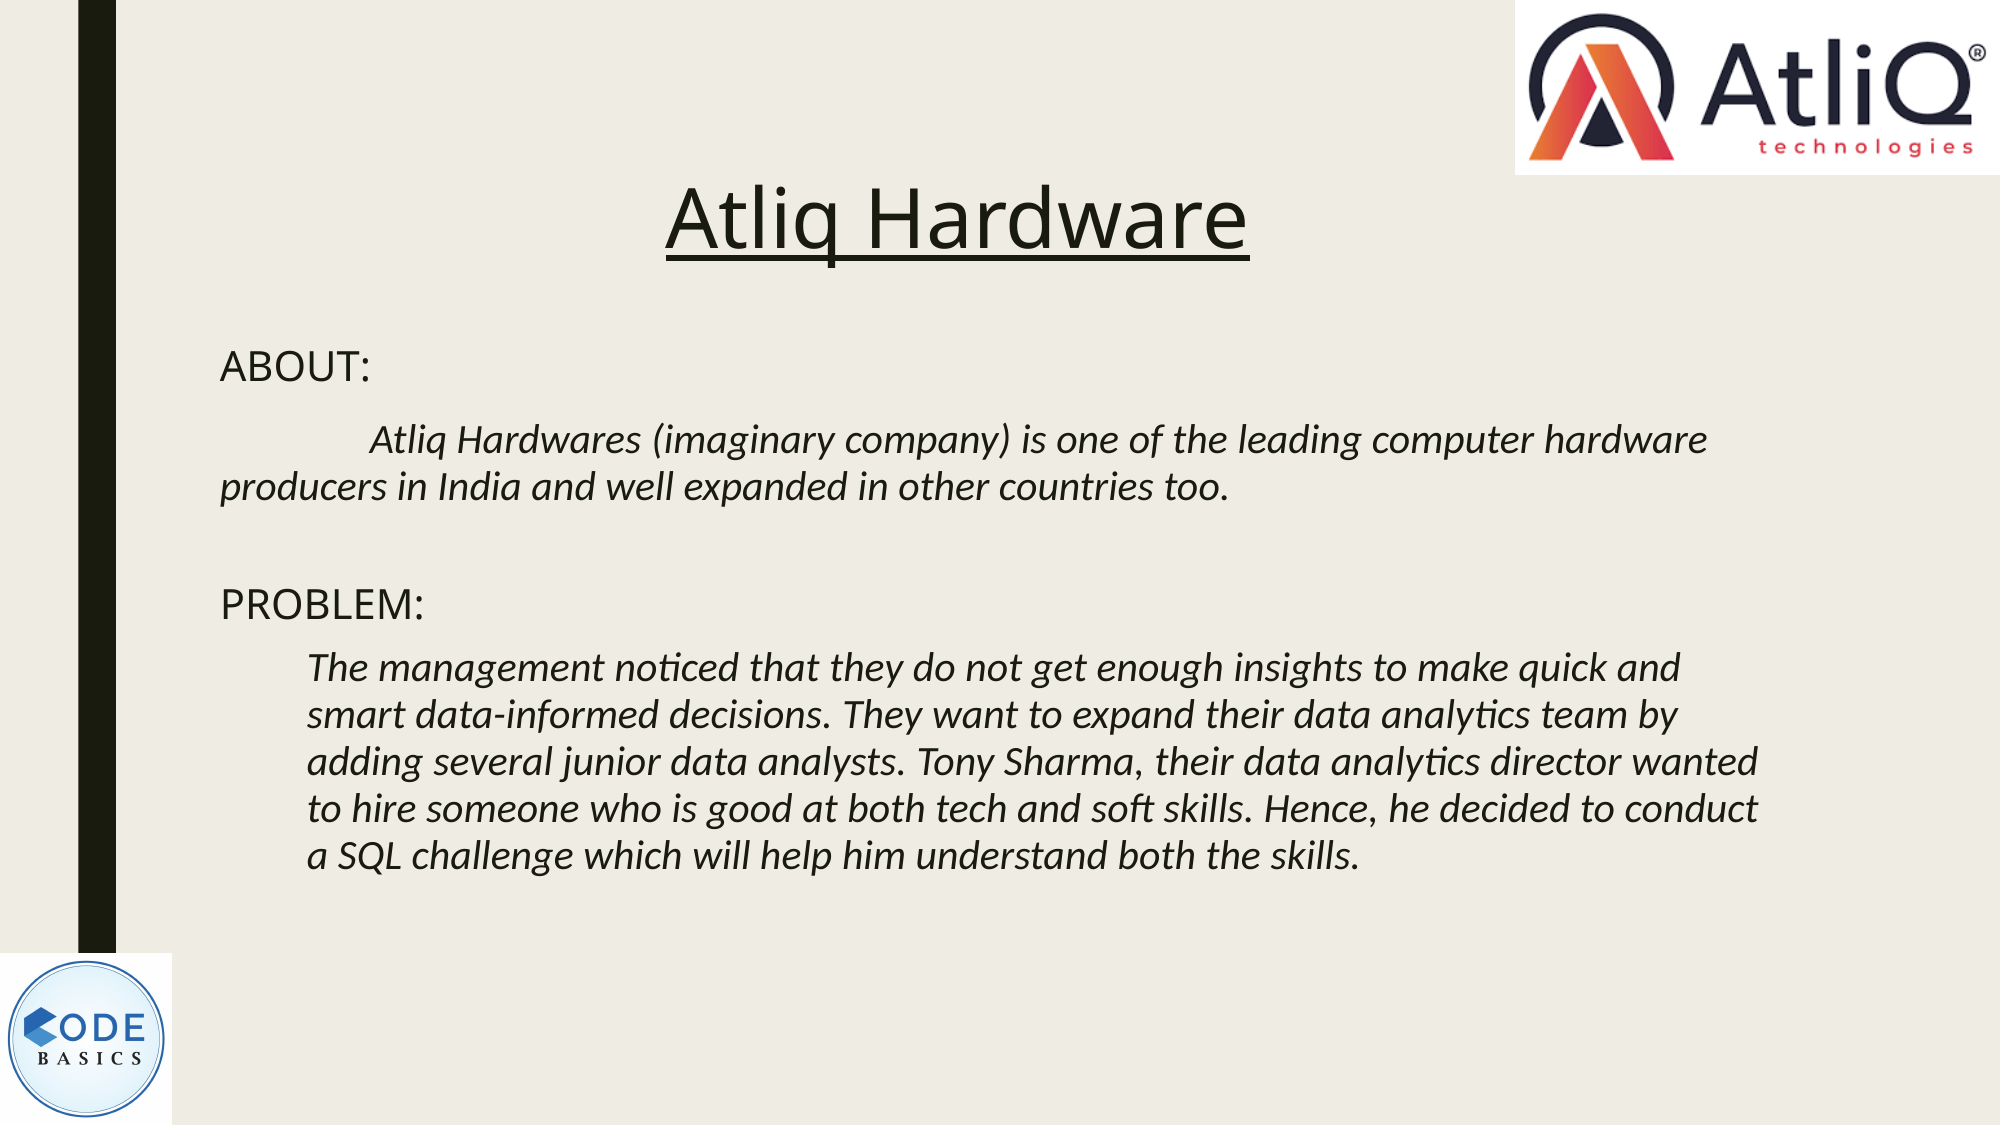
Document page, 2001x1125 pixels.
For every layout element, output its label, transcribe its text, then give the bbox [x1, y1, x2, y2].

list ABOUT: Atliq Hardwares (imaginary company) is one of the leading computer hardware producers in India and well expanded in other countries too. PROBLEM: The management noticed that they do not get enough insights to make quick and smart data-informed decisions. They want to expand their data analytics team by adding several junior data analysts. Tony Sharma, their data analytics director wanted to hire someone who is good at both tech and soft skills. Hence, he decided to conduct a SQL challenge which will help him understand both the skills. [204, 336, 1780, 924]
picture [0, 953, 172, 1125]
picture [1515, 0, 2000, 175]
title Atliq Hardware [176, 170, 1739, 318]
